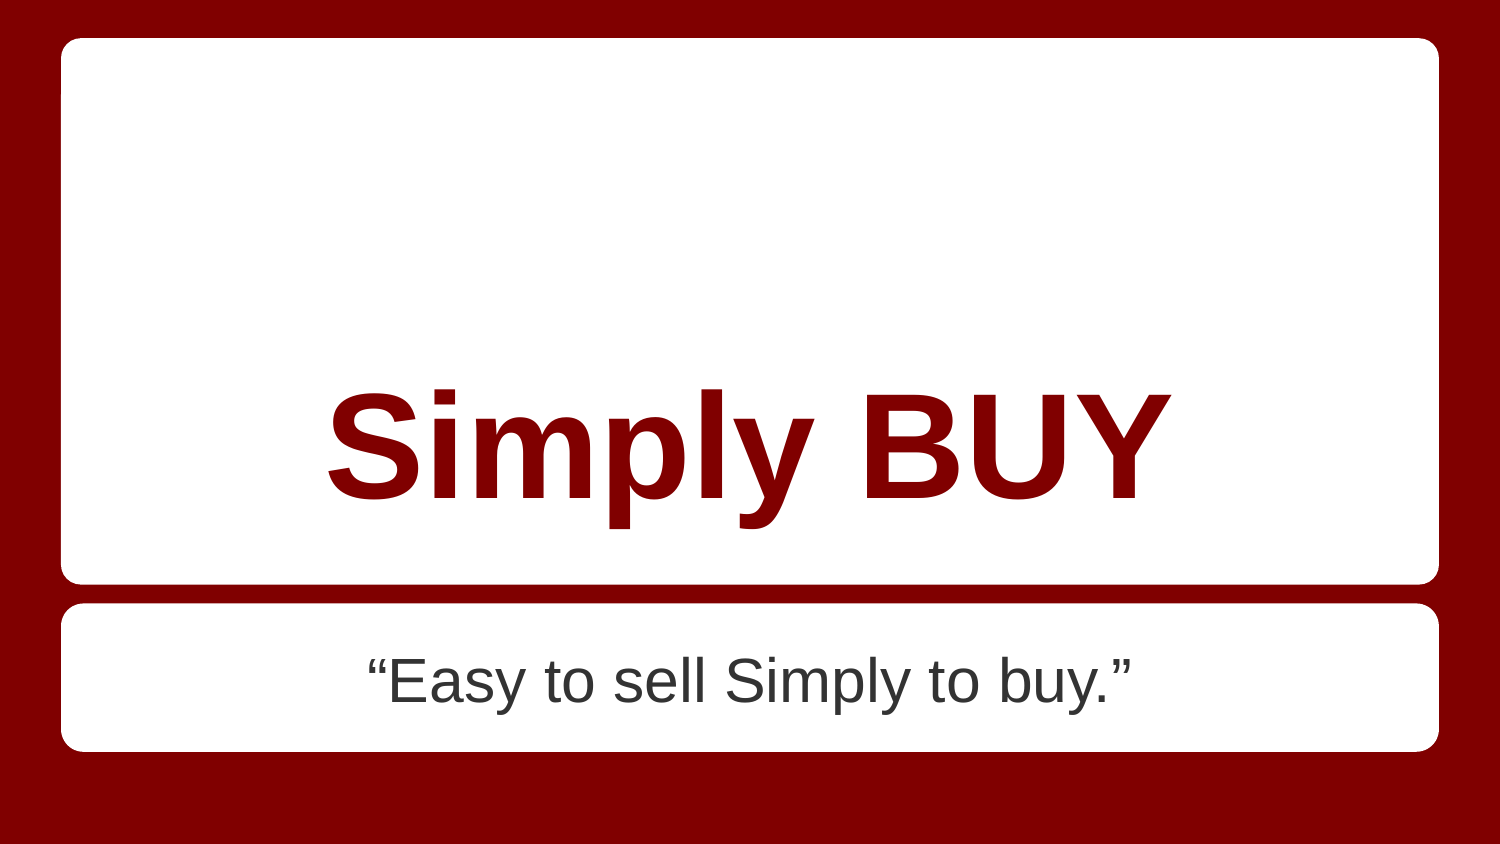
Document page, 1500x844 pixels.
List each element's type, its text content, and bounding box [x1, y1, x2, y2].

title Simply BUY [112, 77, 1388, 544]
subtitle “Easy to sell Simply to buy.” [112, 639, 1388, 715]
